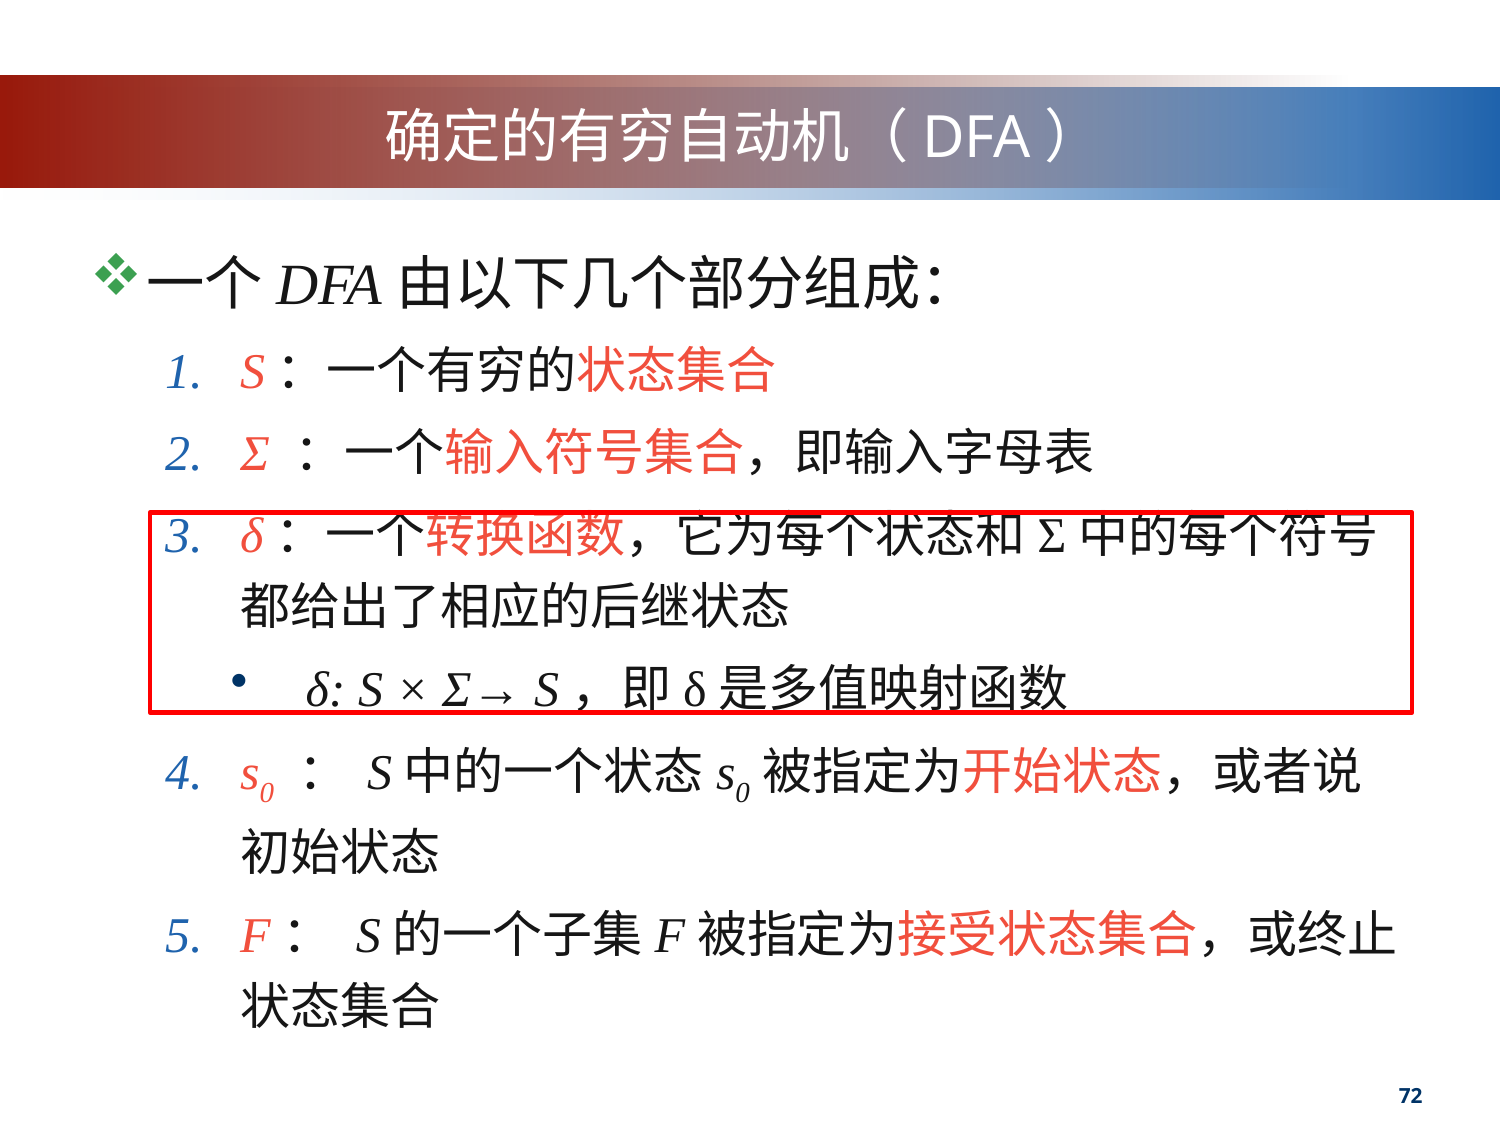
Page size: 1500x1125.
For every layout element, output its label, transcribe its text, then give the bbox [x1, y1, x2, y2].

slide_number 72 [1087, 1074, 1438, 1117]
list 一个DFA由以下几个部分组成： S：一个有穷的状态集合 Σ ：一个输入符号集合，即输入字母表 δ：一个转换函数，它为每个状态和Σ中的每个符号都给出了相应的后继状态 δ: S × Σ→ S，即δ是多值映射函数 s0 ： S中的一个状态s0被指定为开始状态，或者说初始状态 F： S的一个子集F被指定为接受状态集合，或终止状态集合 [74, 224, 1426, 1061]
title 确定的有穷自动机（DFA） [137, 87, 1351, 181]
text_box [148, 510, 1414, 715]
